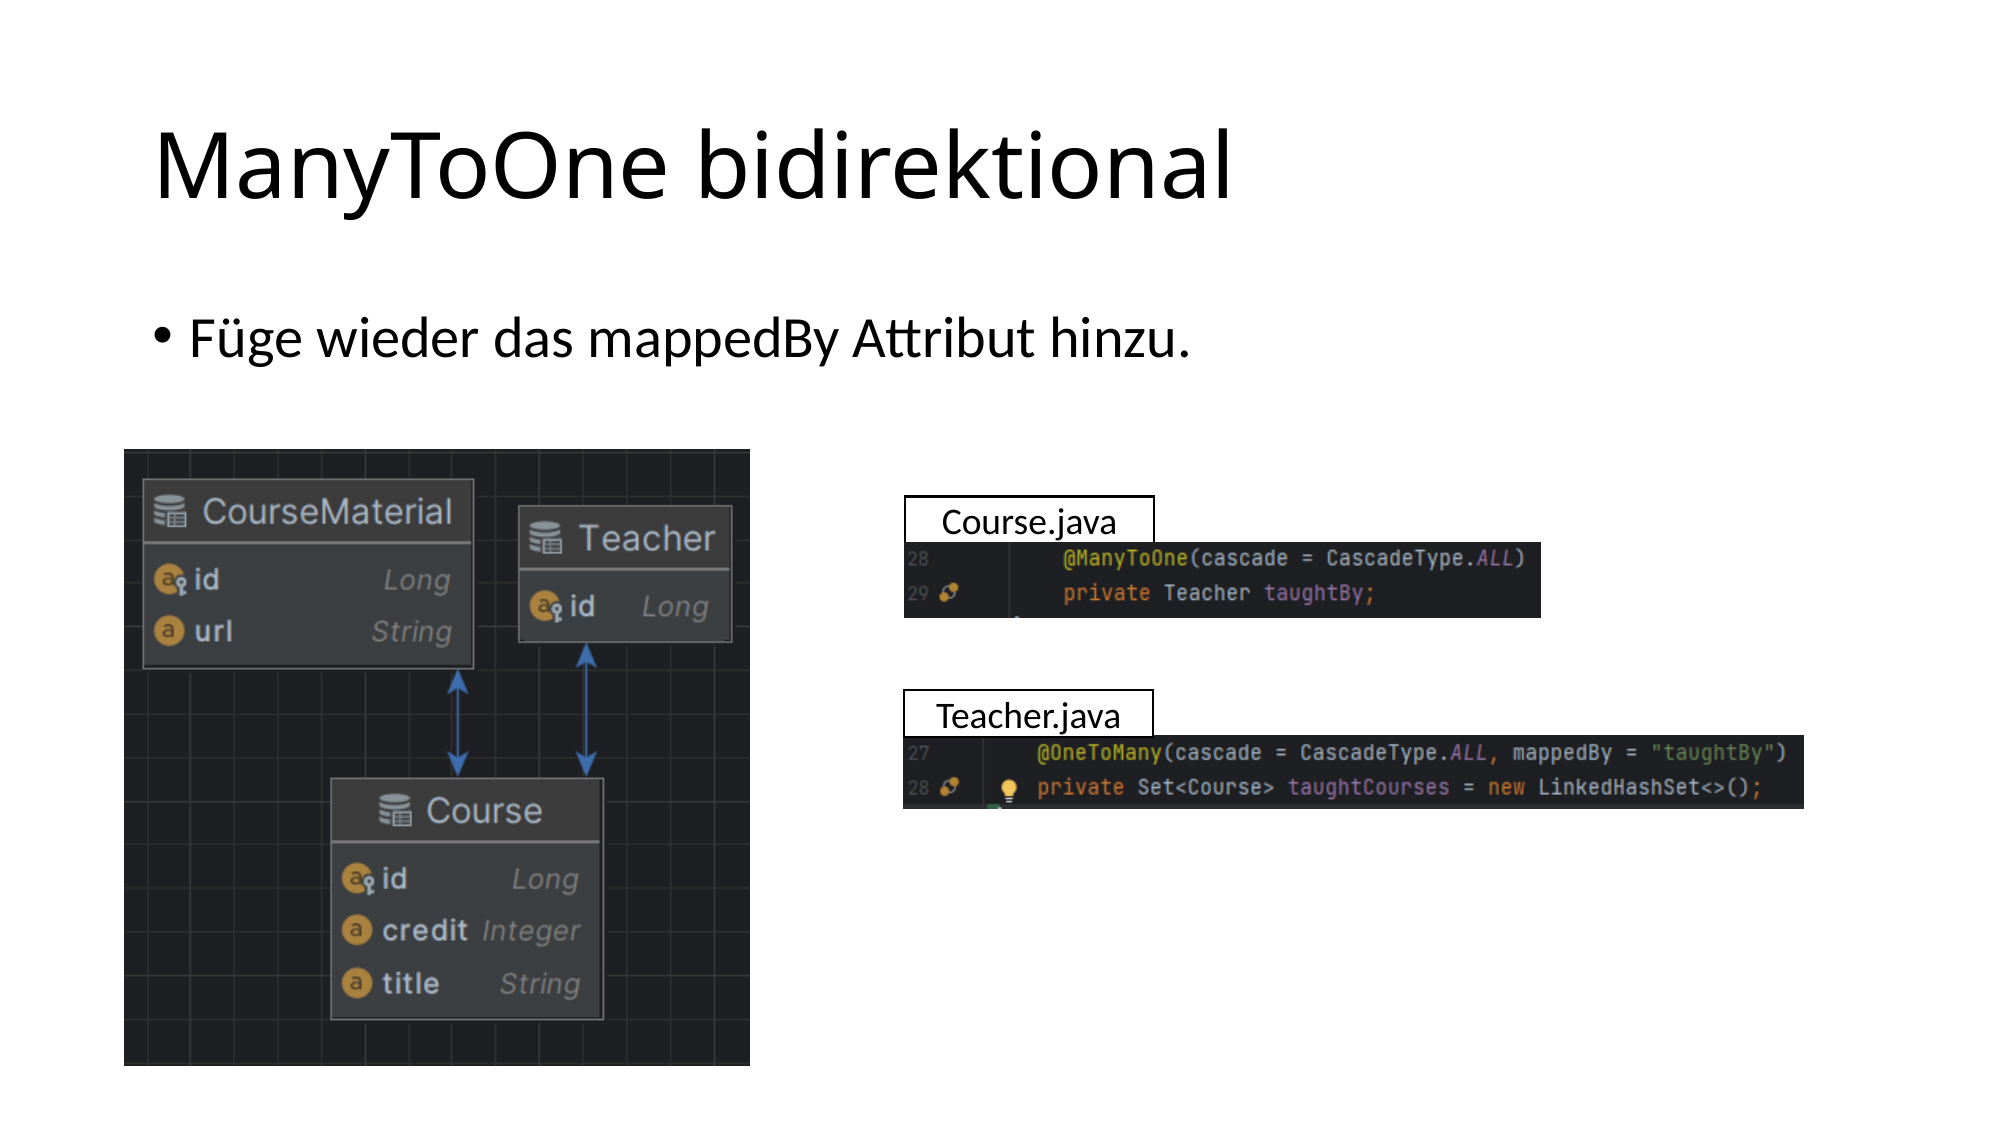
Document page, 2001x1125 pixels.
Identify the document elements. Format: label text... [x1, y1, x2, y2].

title ManyToOne bidirektional [137, 59, 1863, 278]
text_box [903, 690, 1804, 810]
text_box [904, 496, 1541, 618]
picture [124, 449, 750, 1066]
list Füge wieder das mappedBy Attribut hinzu. [137, 299, 1863, 1014]
